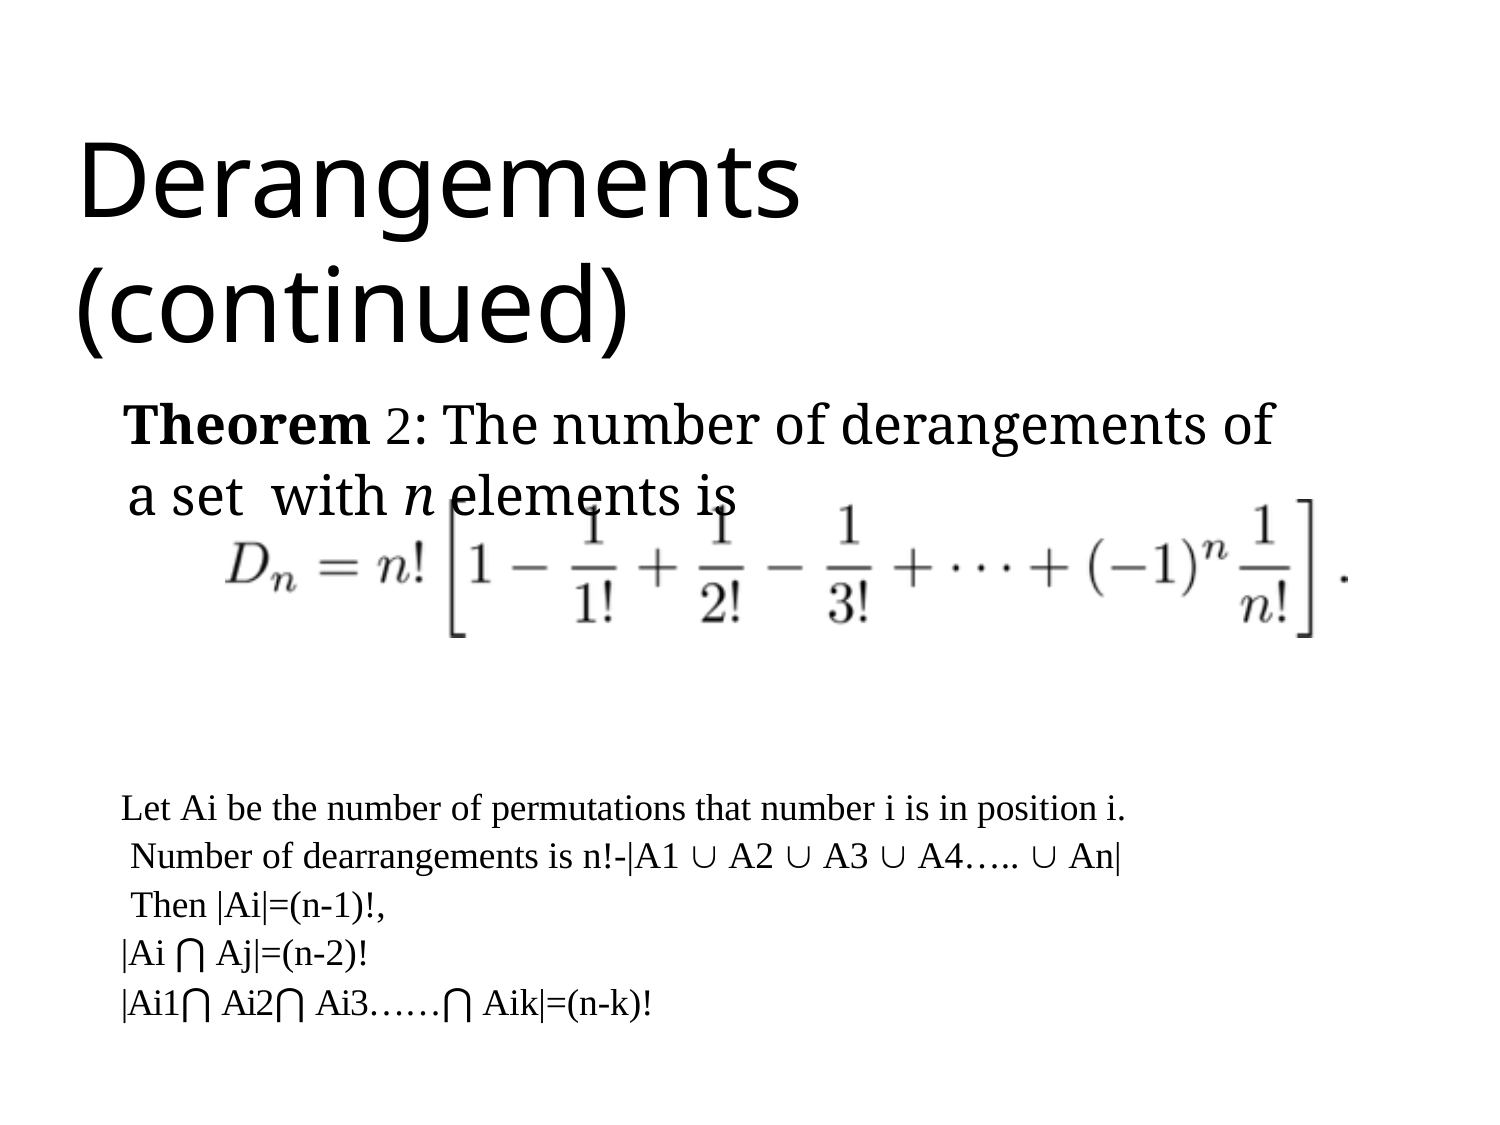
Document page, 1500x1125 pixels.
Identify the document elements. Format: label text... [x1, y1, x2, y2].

text_box Let Ai be the number of permutations that number i is in position i. Number of dearrangements is n!-|A1  A2  A3  A4…..  An| Then |Ai|=(n-1)!, |Ai ⋂ Aj|=(n-2)! |Ai1⋂ Ai2⋂ Ai3……⋂ Aik|=(n-k)! [118, 778, 1129, 1023]
title Derangements (continued) Theorem 2: The number of derangements of a set with n elements is [72, 59, 1315, 527]
picture [224, 499, 1348, 638]
